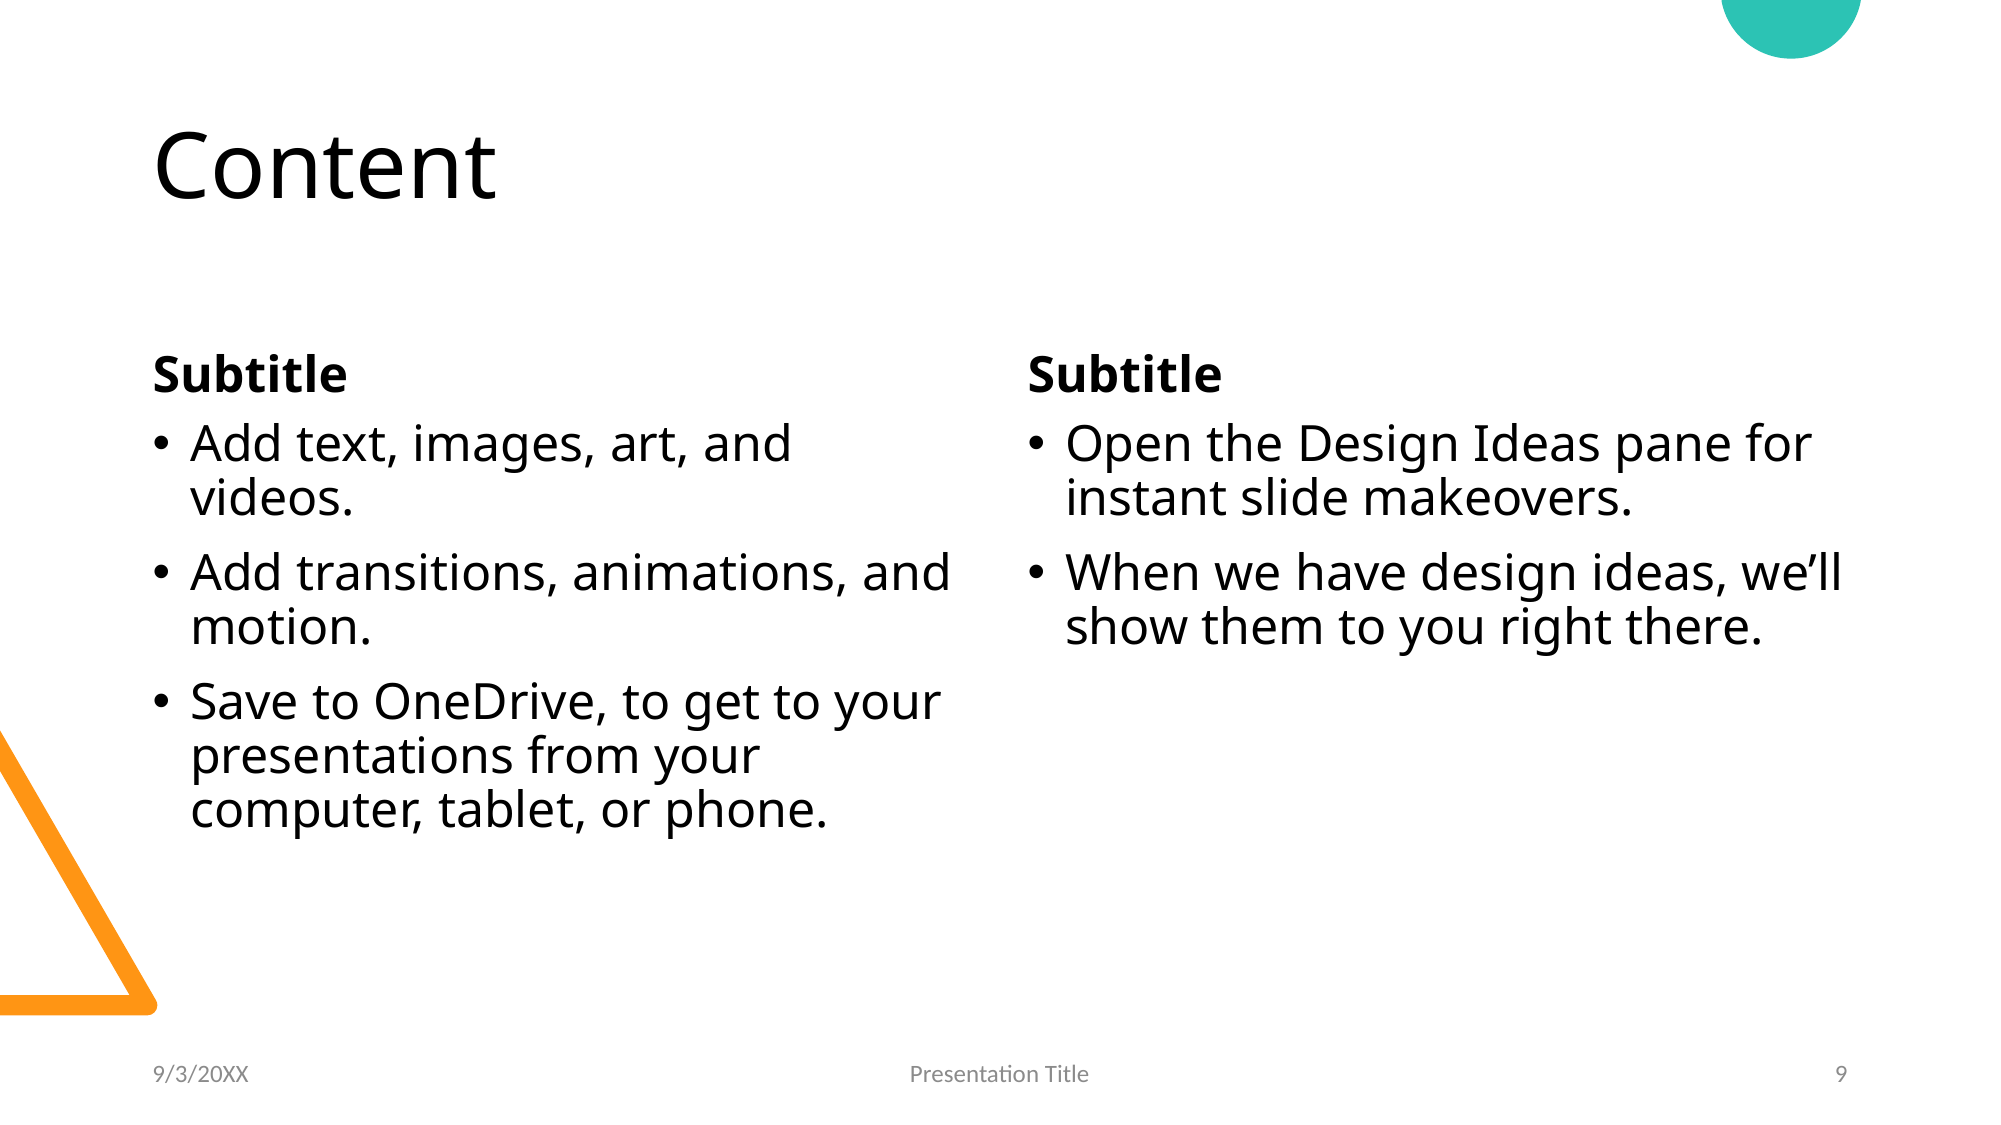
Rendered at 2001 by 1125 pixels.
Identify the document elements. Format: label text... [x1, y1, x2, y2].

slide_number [137, 1042, 588, 1103]
list Subtitle [1012, 275, 1863, 410]
footer Presentation Title [662, 1042, 1338, 1103]
slide_number 9 [1412, 1042, 1863, 1103]
title Content [137, 59, 1863, 278]
list Add text, images, art, and videos. Add transitions, animations, and motion. Save to OneDrive, to get to your presentations from your computer, tablet, or phone. [137, 410, 984, 1016]
list Subtitle [137, 275, 984, 410]
list Open the Design Ideas pane for instant slide makeovers. When we have design ideas, we’ll show them to you right there. [1012, 410, 1863, 1016]
